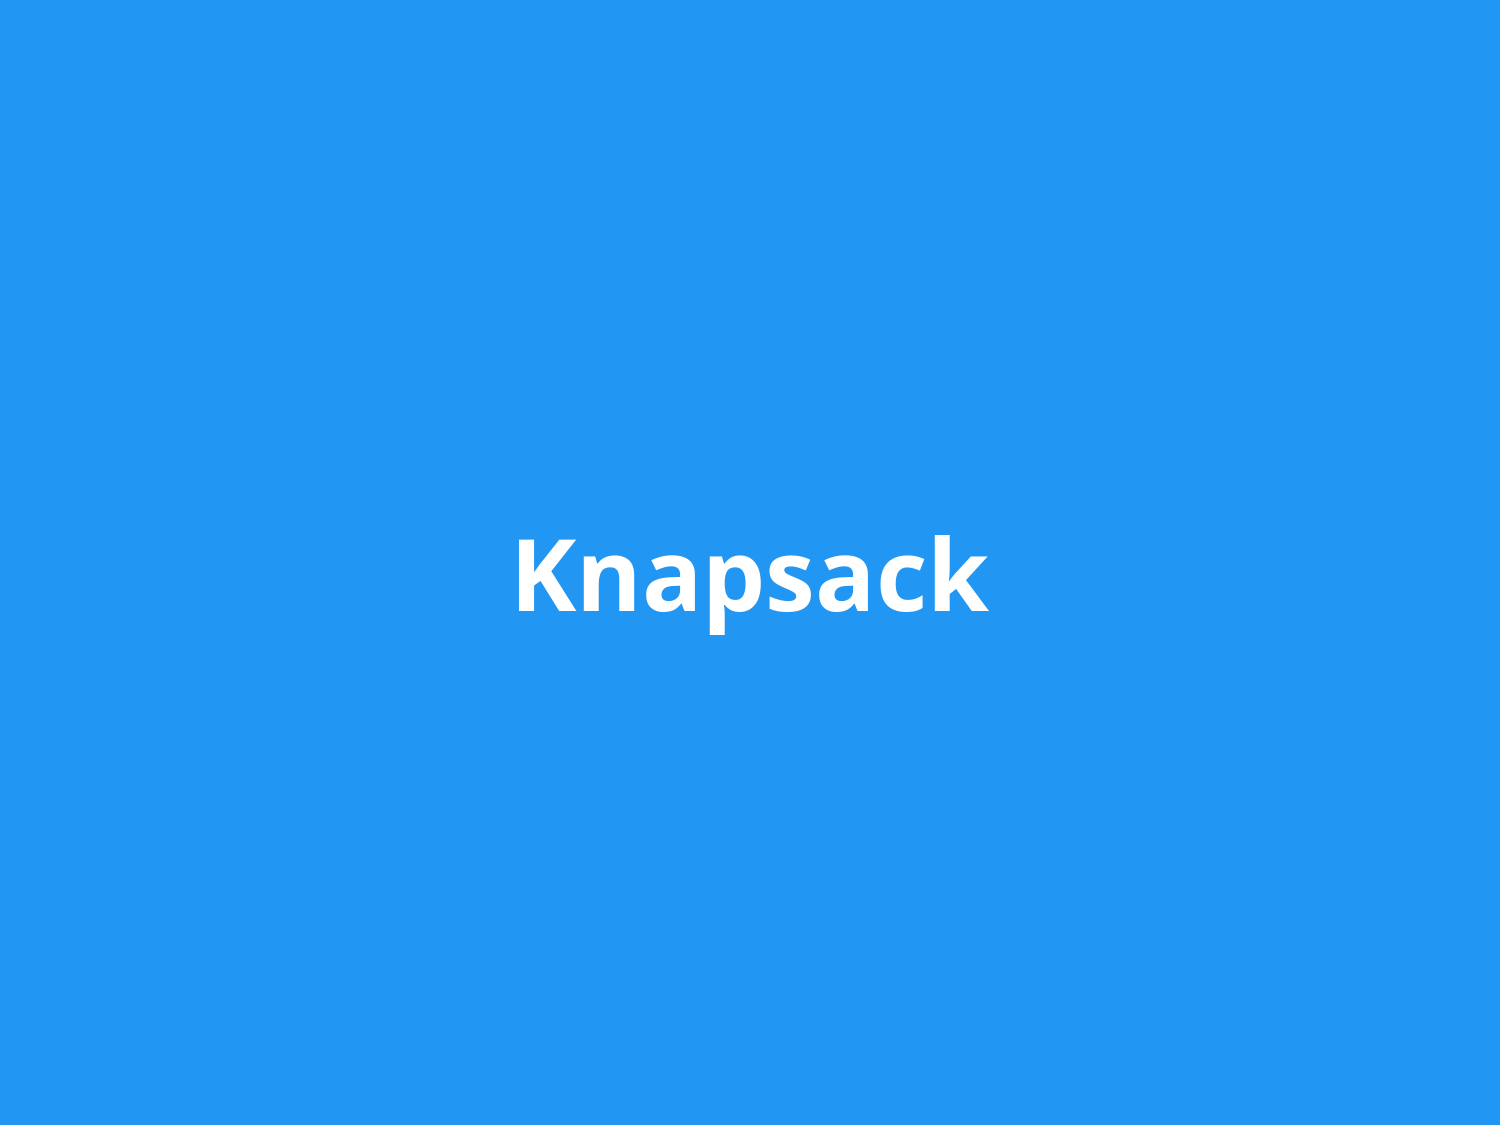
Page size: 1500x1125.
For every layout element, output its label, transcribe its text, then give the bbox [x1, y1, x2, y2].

subtitle Knapsack [0, 0, 1500, 1125]
